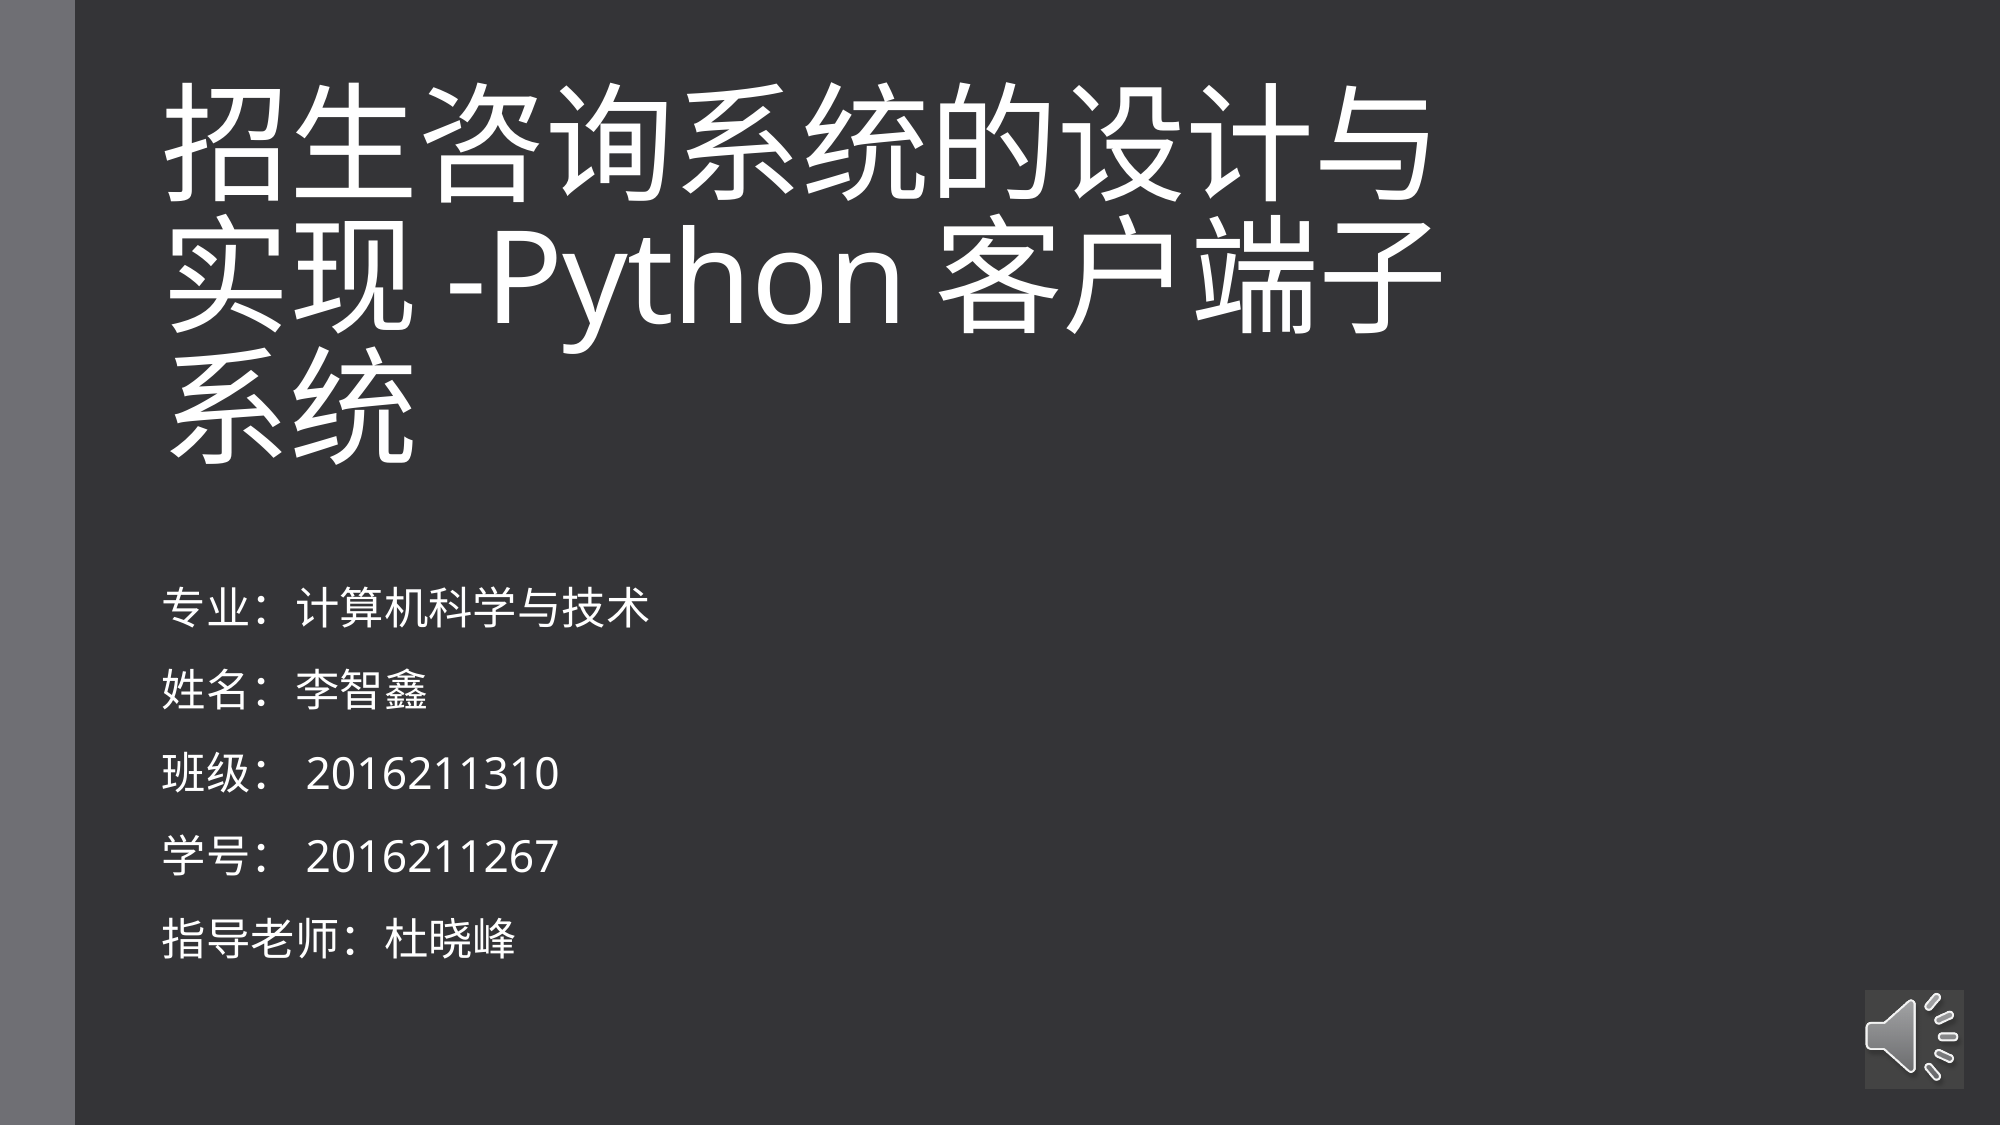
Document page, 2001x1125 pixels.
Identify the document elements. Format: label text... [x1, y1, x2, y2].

picture [1864, 989, 1965, 1090]
title 招生咨询系统的设计与实现-Python客户端子系统 [146, 77, 1573, 489]
subtitle 专业：计算机科学与技术 姓名：李智鑫 班级：2016211310 学号：2016211267 指导老师：杜晓峰 [146, 576, 1666, 975]
